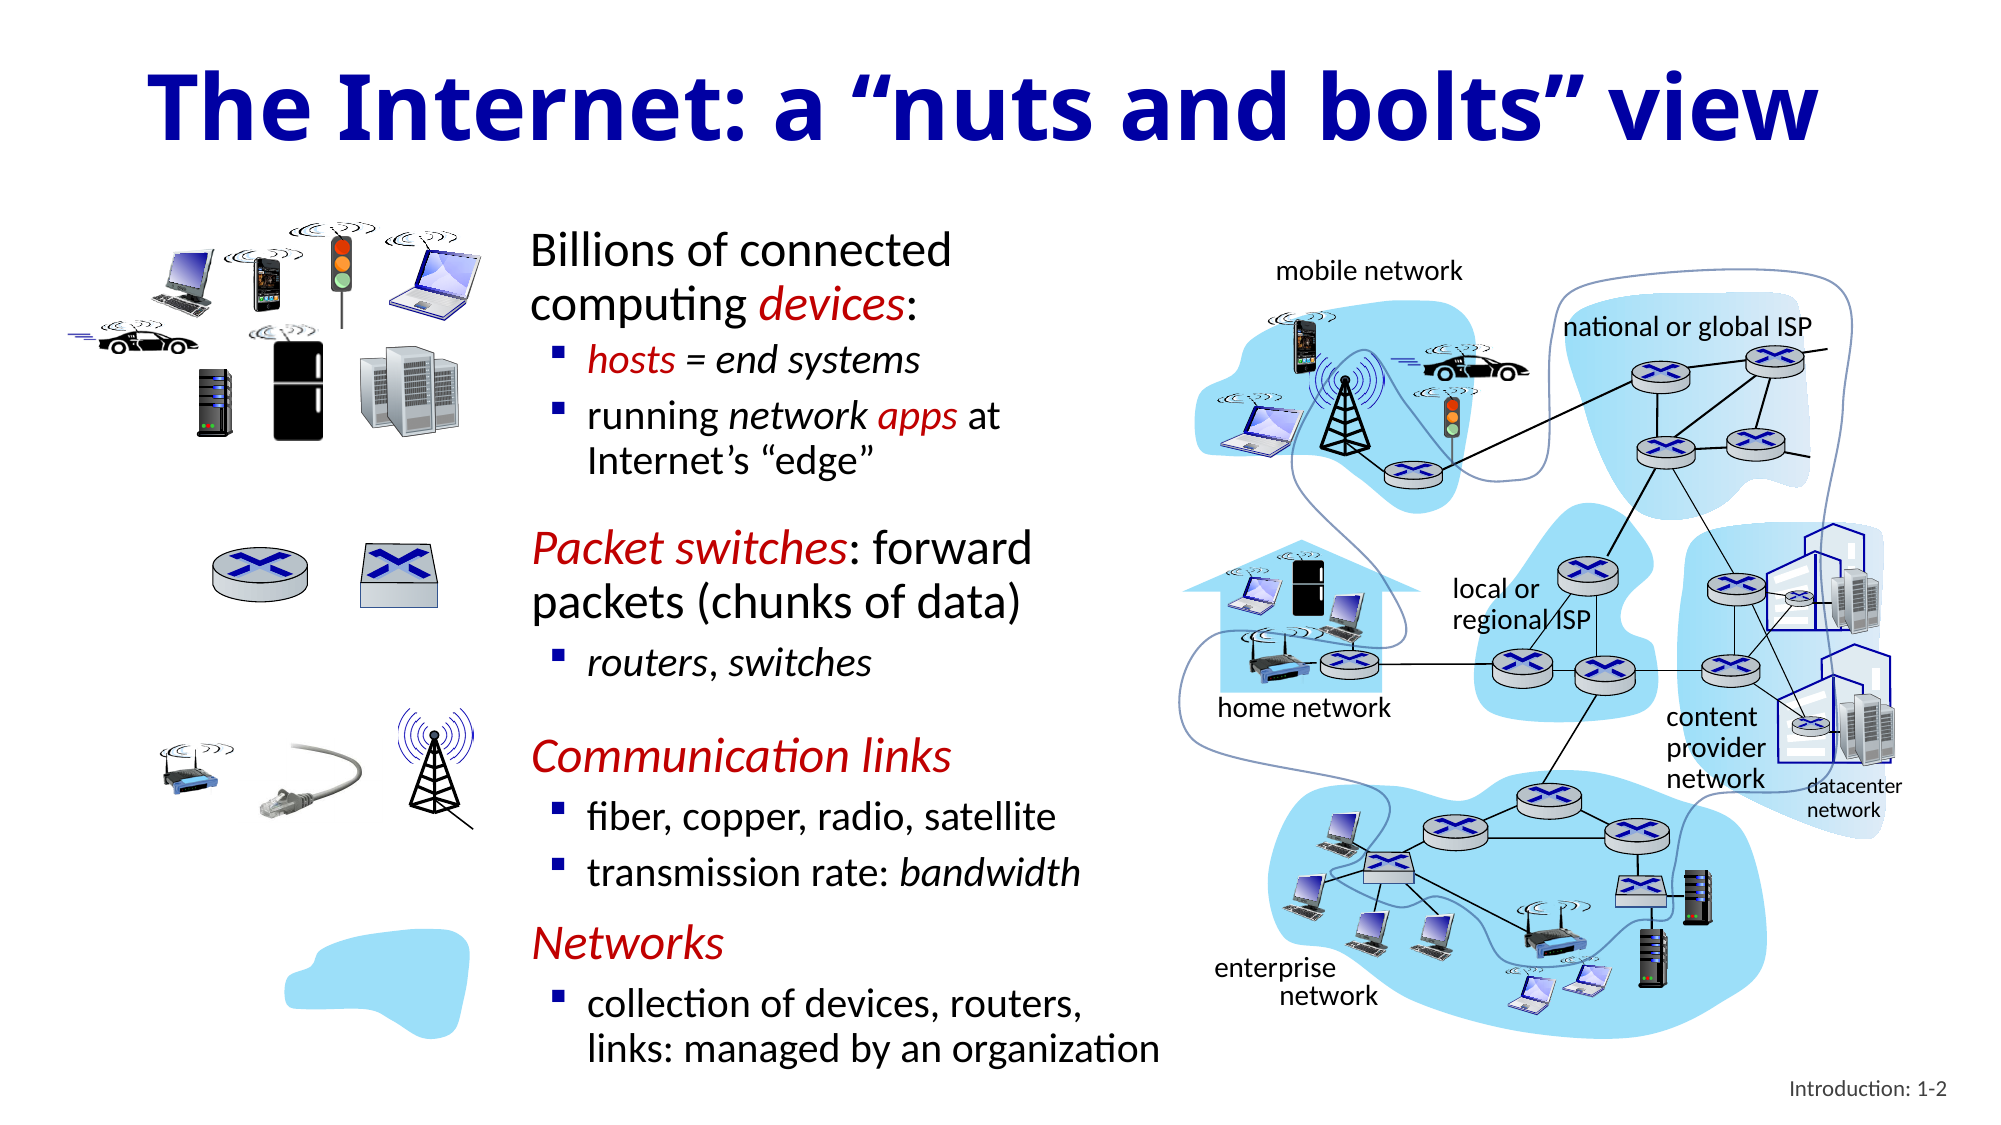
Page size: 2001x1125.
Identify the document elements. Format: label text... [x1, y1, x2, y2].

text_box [1181, 244, 1925, 1042]
slide_number Introduction: 1-2 [1512, 1056, 1963, 1117]
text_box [67, 216, 1154, 496]
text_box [283, 908, 1178, 1098]
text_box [1216, 310, 1896, 1016]
title The Internet: a “nuts and bolts” view [131, 37, 1856, 185]
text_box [212, 514, 1136, 729]
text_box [159, 637, 1135, 965]
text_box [1248, 345, 1830, 959]
